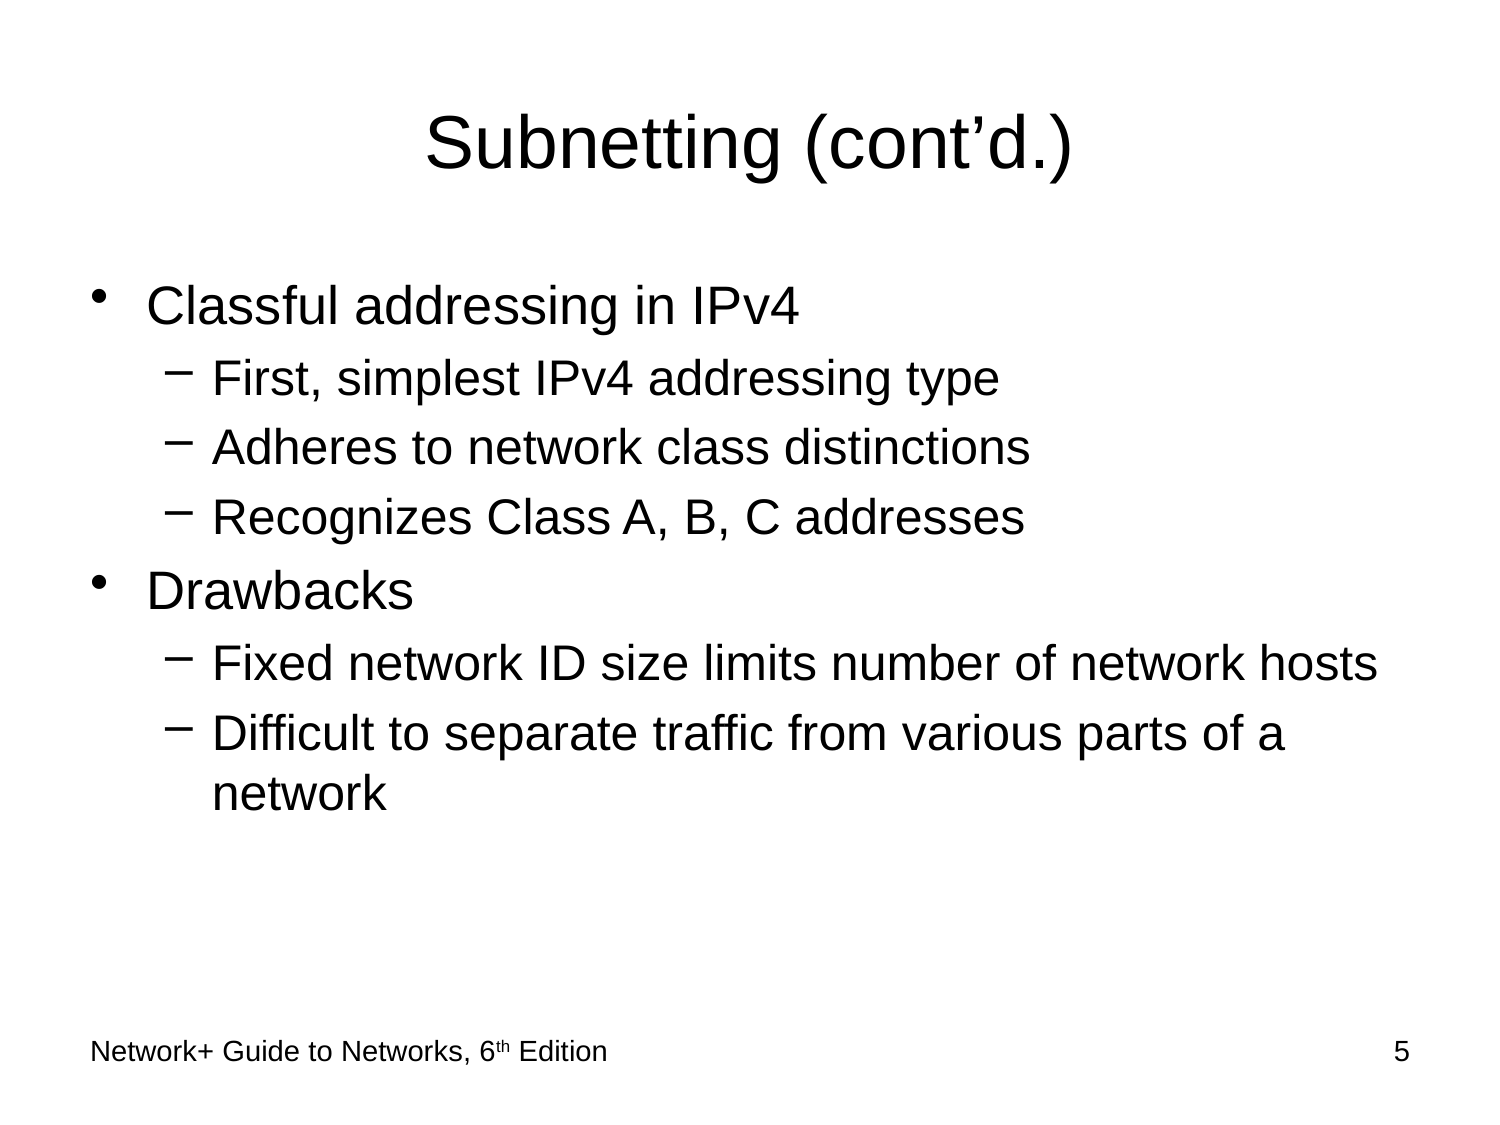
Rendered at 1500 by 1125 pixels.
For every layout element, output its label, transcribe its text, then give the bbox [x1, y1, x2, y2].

list Classful addressing in IPv4 First, simplest IPv4 addressing type Adheres to network class distinctions Recognizes Class A, B, C addresses Drawbacks Fixed network ID size limits number of network hosts Difficult to separate traffic from various parts of a network [75, 262, 1425, 1005]
title Subnetting (cont’d.) [75, 45, 1425, 233]
footer Network+ Guide to Networks, 6th Edition [74, 1024, 988, 1103]
slide_number 5 [1074, 1024, 1426, 1103]
